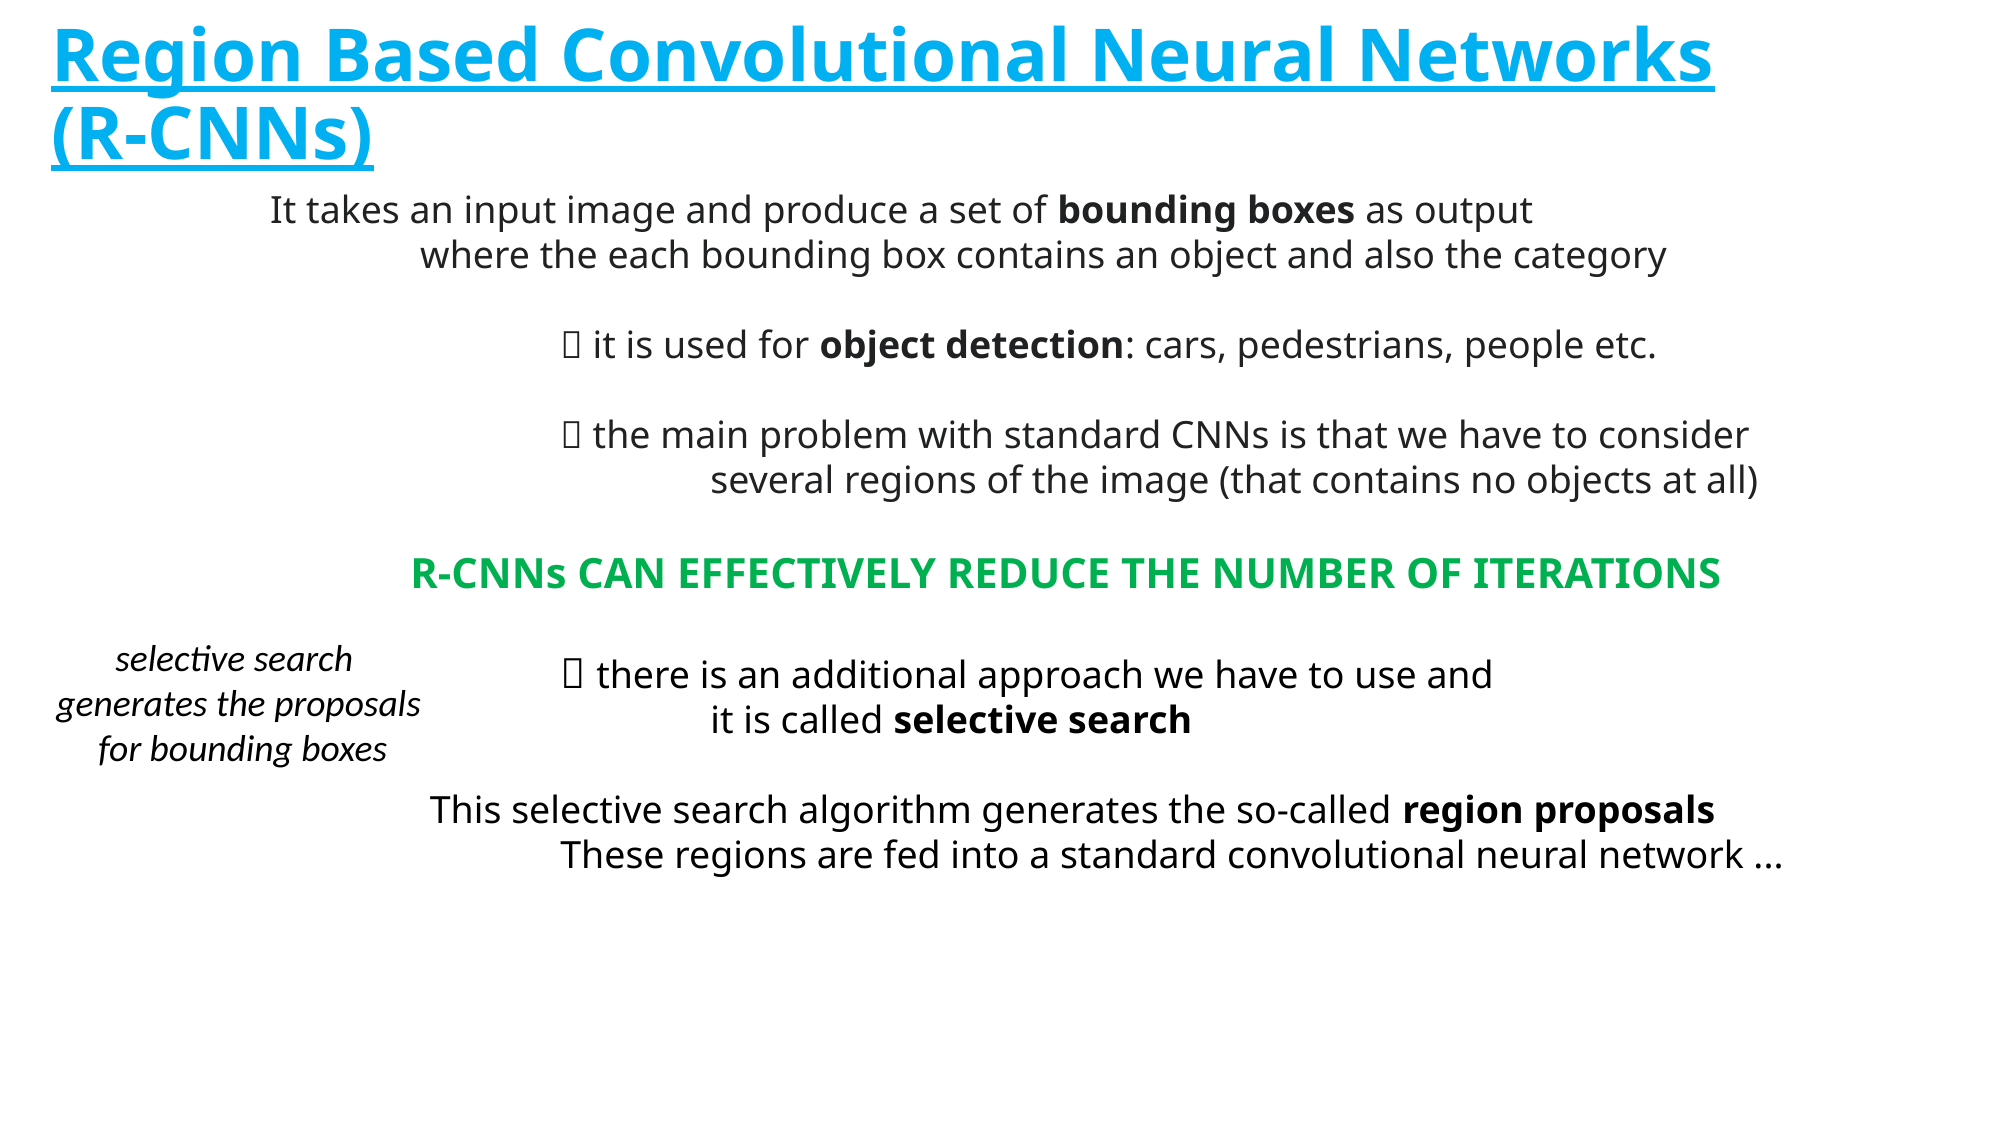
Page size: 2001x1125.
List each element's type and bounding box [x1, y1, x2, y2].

title [36, 0, 1762, 206]
text_box [41, 178, 1800, 884]
